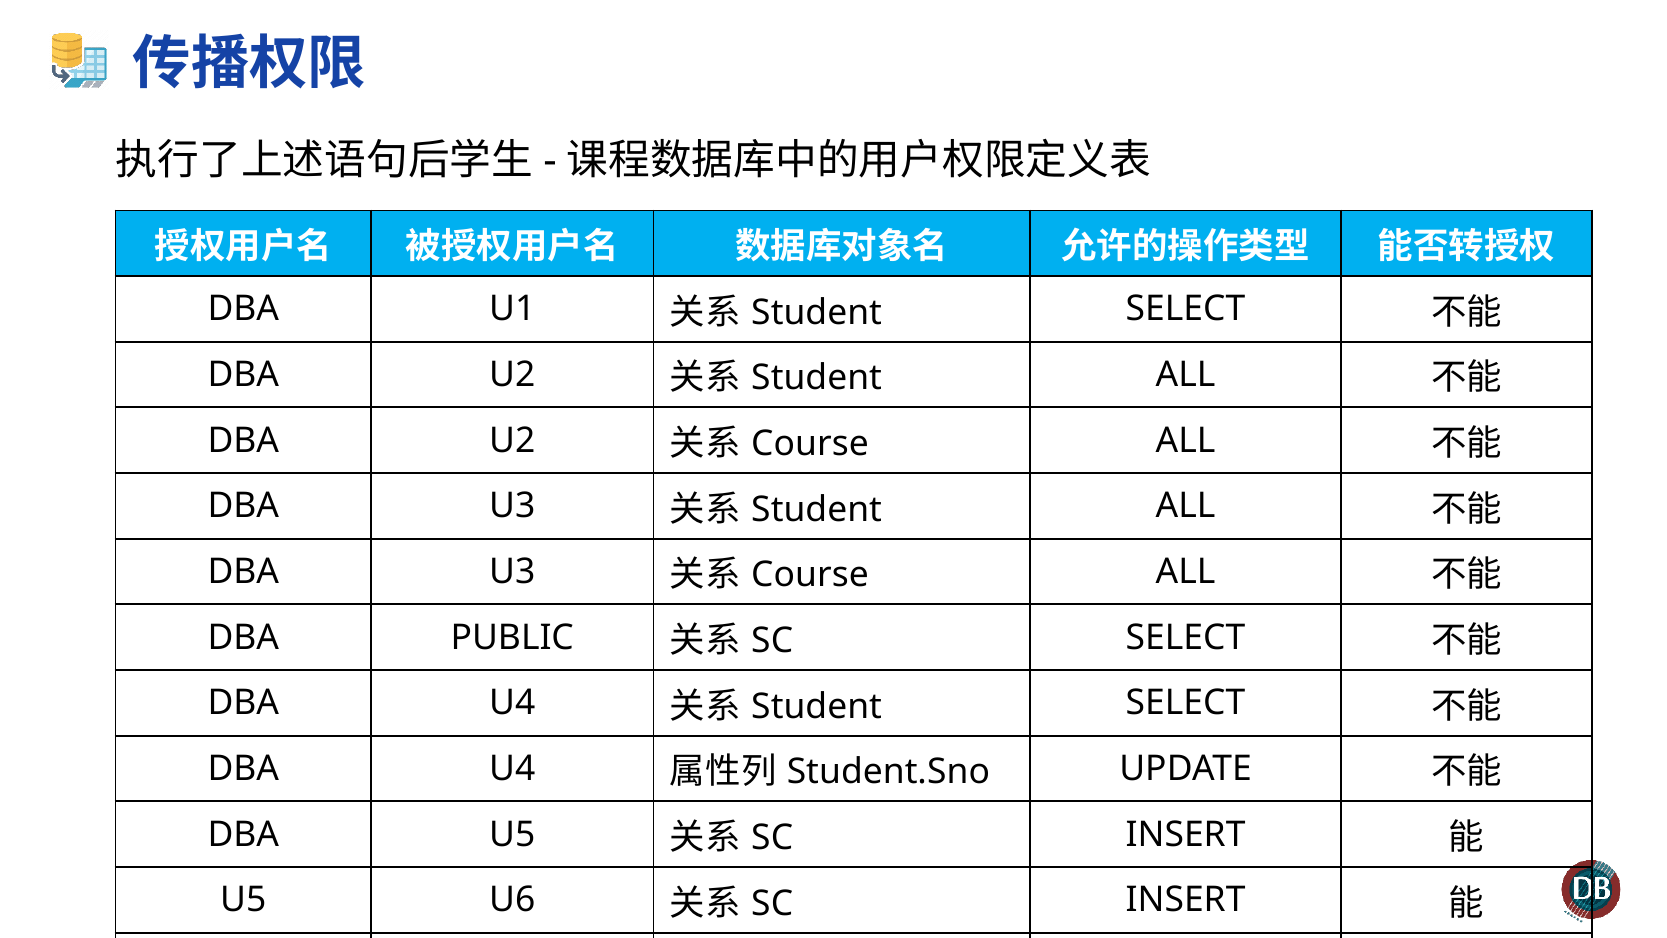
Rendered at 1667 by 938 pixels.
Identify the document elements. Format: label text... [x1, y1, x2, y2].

table_header 能否转授权 [1342, 211, 1591, 275]
table_cell U2 [372, 408, 653, 472]
table_cell 关系SC [654, 605, 1029, 669]
table_cell U4 [372, 671, 653, 735]
table_cell U3 [372, 540, 653, 603]
table_cell U1 [372, 277, 653, 341]
picture [1593, 872, 1609, 905]
table_header 被授权用户名 [372, 211, 653, 275]
table_header 允许的操作类型 [1031, 211, 1340, 275]
table_cell SELECT [1031, 277, 1340, 341]
table_cell 不能 [1342, 343, 1591, 406]
list 执行了上述语句后学生-课程数据库中的用户权限定义表 [100, 135, 1332, 205]
table_cell 关系Student [654, 277, 1029, 341]
table_cell SELECT [1031, 605, 1340, 669]
table_cell DBA [116, 277, 370, 341]
table_cell SELECT [1031, 671, 1340, 735]
table_cell U6 [372, 868, 653, 932]
table_cell U6 [116, 934, 370, 938]
table_cell 关系SC [654, 868, 1029, 932]
table_cell 不能 [1342, 474, 1591, 538]
table_cell PUBLIC [372, 605, 653, 669]
table_cell DBA [116, 671, 370, 735]
table_cell DBA [116, 540, 370, 603]
table_cell 不能 [1342, 408, 1591, 472]
table_cell U3 [372, 474, 653, 538]
title 传播权限 [118, 17, 1590, 103]
table_cell ALL [1031, 474, 1340, 538]
table_cell 关系Course [654, 408, 1029, 472]
table_cell 不能 [1342, 671, 1591, 735]
table_cell U7 [372, 934, 653, 938]
table_cell 不能 [1342, 277, 1591, 341]
table_cell 属性列Student.Sno [654, 737, 1029, 800]
table_cell 关系Student [654, 671, 1029, 735]
table_cell UPDATE [1031, 737, 1340, 800]
picture [49, 30, 109, 90]
table_cell INSERT [1031, 868, 1340, 932]
table_cell DBA [116, 802, 370, 866]
table_cell 关系Student [654, 343, 1029, 406]
table_cell 不能 [1342, 737, 1591, 800]
picture [1593, 858, 1623, 924]
table_cell DBA [116, 343, 370, 406]
table_cell INSERT [1031, 802, 1340, 866]
table_cell 不能 [1342, 605, 1591, 669]
table_cell 关系SC [654, 802, 1029, 866]
table_cell 关系SC [654, 934, 1029, 938]
table_cell DBA [116, 408, 370, 472]
table_cell 能 [1342, 802, 1591, 866]
table_cell U2 [372, 343, 653, 406]
table_cell ALL [1031, 408, 1340, 472]
table_cell 关系Student [654, 474, 1029, 538]
table_cell U5 [372, 802, 653, 866]
table_cell U4 [372, 737, 653, 800]
table_cell DBA [116, 474, 370, 538]
table_cell U5 [116, 868, 370, 932]
table_cell 关系Course [654, 540, 1029, 603]
table_header 授权用户名 [116, 211, 370, 275]
table_cell 不能 [1342, 540, 1591, 603]
table_cell DBA [116, 737, 370, 800]
table_cell 不能 [1342, 934, 1591, 938]
table_cell DBA [116, 605, 370, 669]
table_cell INSERT [1031, 934, 1340, 938]
table_cell ALL [1031, 343, 1340, 406]
table_header 数据库对象名 [654, 211, 1029, 275]
table_cell 能 [1342, 868, 1591, 932]
table_cell ALL [1031, 540, 1340, 603]
